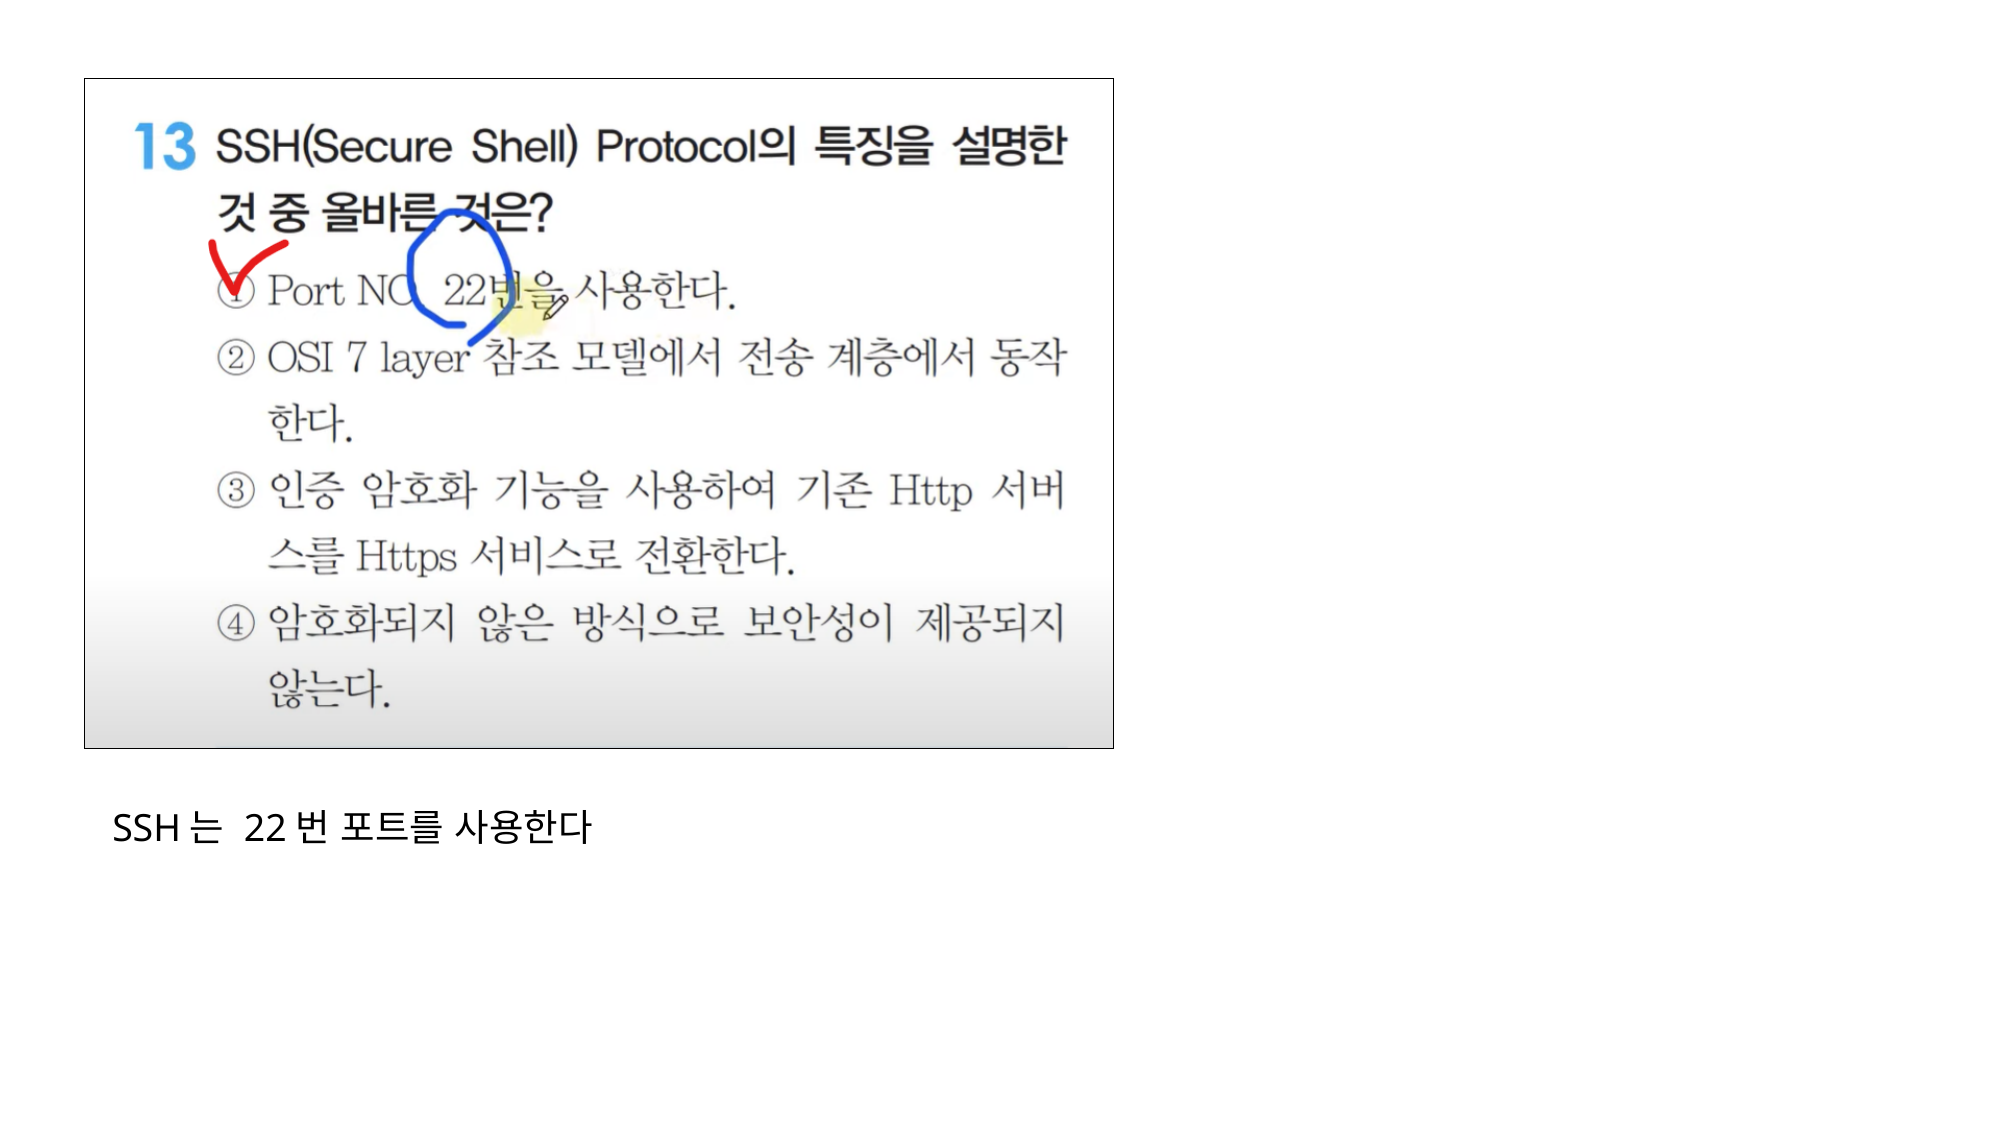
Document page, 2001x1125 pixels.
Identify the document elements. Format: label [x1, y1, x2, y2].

text_box [84, 78, 1507, 903]
